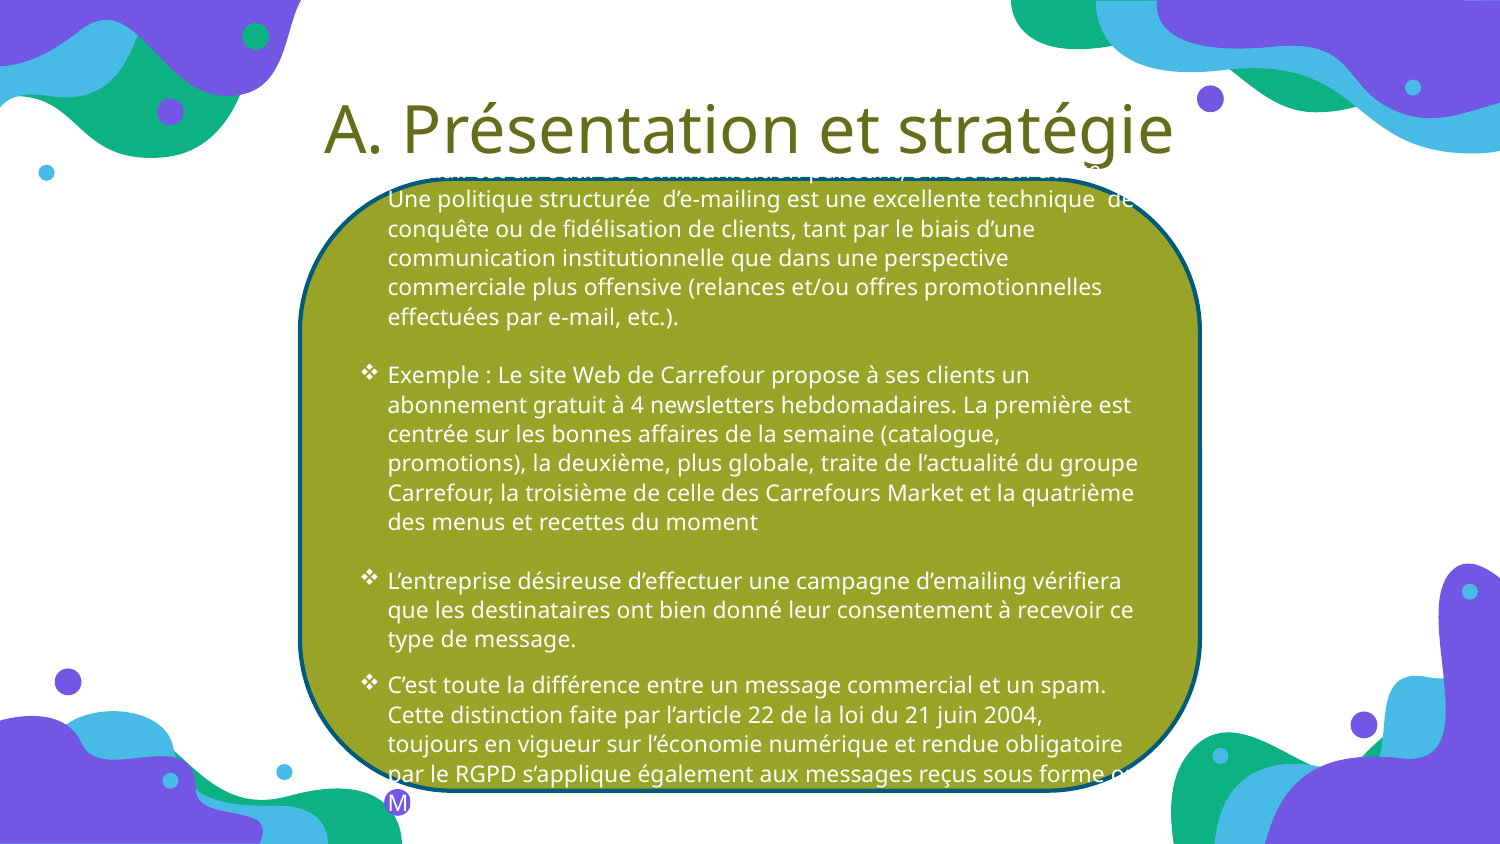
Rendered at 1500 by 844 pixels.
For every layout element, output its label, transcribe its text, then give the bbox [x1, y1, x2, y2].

text_box L’e-mail est un outil de communication puissant, s’il est bien utilisé. Une politique structurée d’e-mailing est une excellente technique de conquête ou de fidélisation de clients, tant par le biais d’une communication institutionnelle que dans une perspective commerciale plus offensive (relances et/ou offres promotionnelles effectuées par e-mail, etc.). Exemple : Le site Web de Carrefour propose à ses clients un abonnement gratuit à 4 newsletters hebdomadaires. La première est centrée sur les bonnes affaires de la semaine (catalogue, promotions), la deuxième, plus globale, traite de l’actualité du groupe Carrefour, la troisième de celle des Carrefours Market et la quatrième des menus et recettes du moment L’entreprise désireuse d’effectuer une campagne d’emailing vérifiera que les destinataires ont bien donné leur consentement à recevoir ce type de message. C’est toute la différence entre un message commercial et un spam. Cette distinction faite par l’article 22 de la loi du 21 juin 2004, toujours en vigueur sur l’économie numérique et rendue obligatoire par le RGPD s’applique également aux messages reçus sous forme ou MMS [297, 176, 1203, 793]
title A. Présentation et stratégie [231, 86, 1269, 168]
